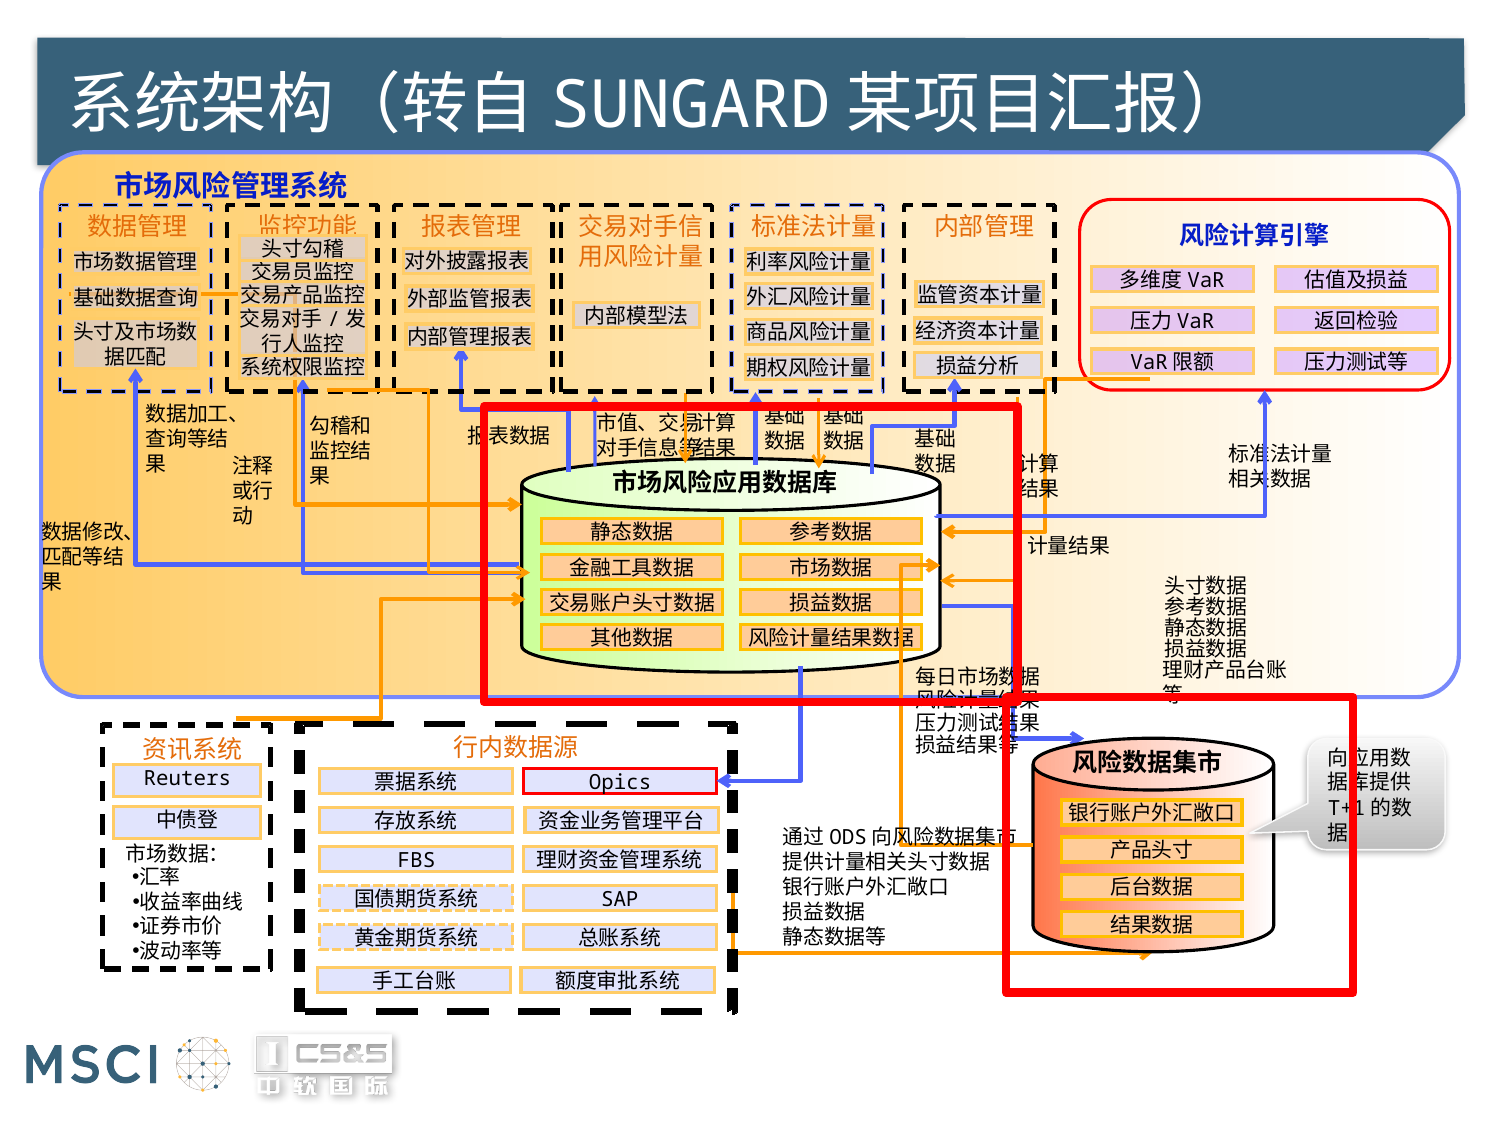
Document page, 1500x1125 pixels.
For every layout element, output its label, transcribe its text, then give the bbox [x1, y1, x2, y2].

picture [0, 1018, 392, 1110]
title 系统架构（转自SUNGARD某项目汇报） [37, 37, 1464, 154]
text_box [40, 152, 1460, 1015]
